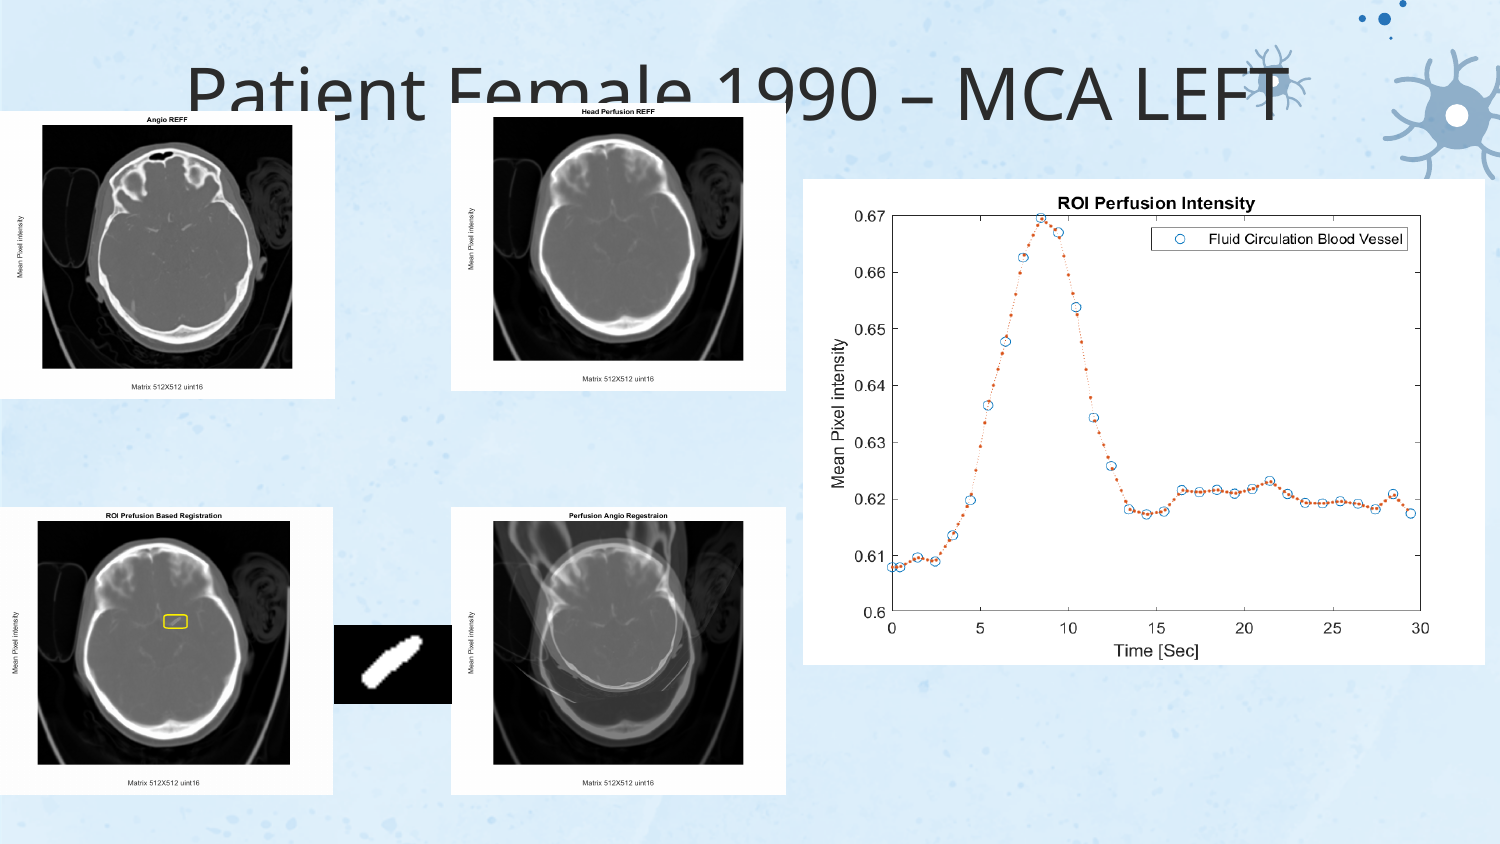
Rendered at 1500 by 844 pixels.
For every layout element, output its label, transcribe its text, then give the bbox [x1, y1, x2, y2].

picture [0, 111, 335, 399]
picture [0, 507, 786, 795]
picture [450, 103, 786, 391]
picture [803, 179, 1486, 665]
title Patient Female 1990 – MCA LEFT [104, 32, 1371, 153]
